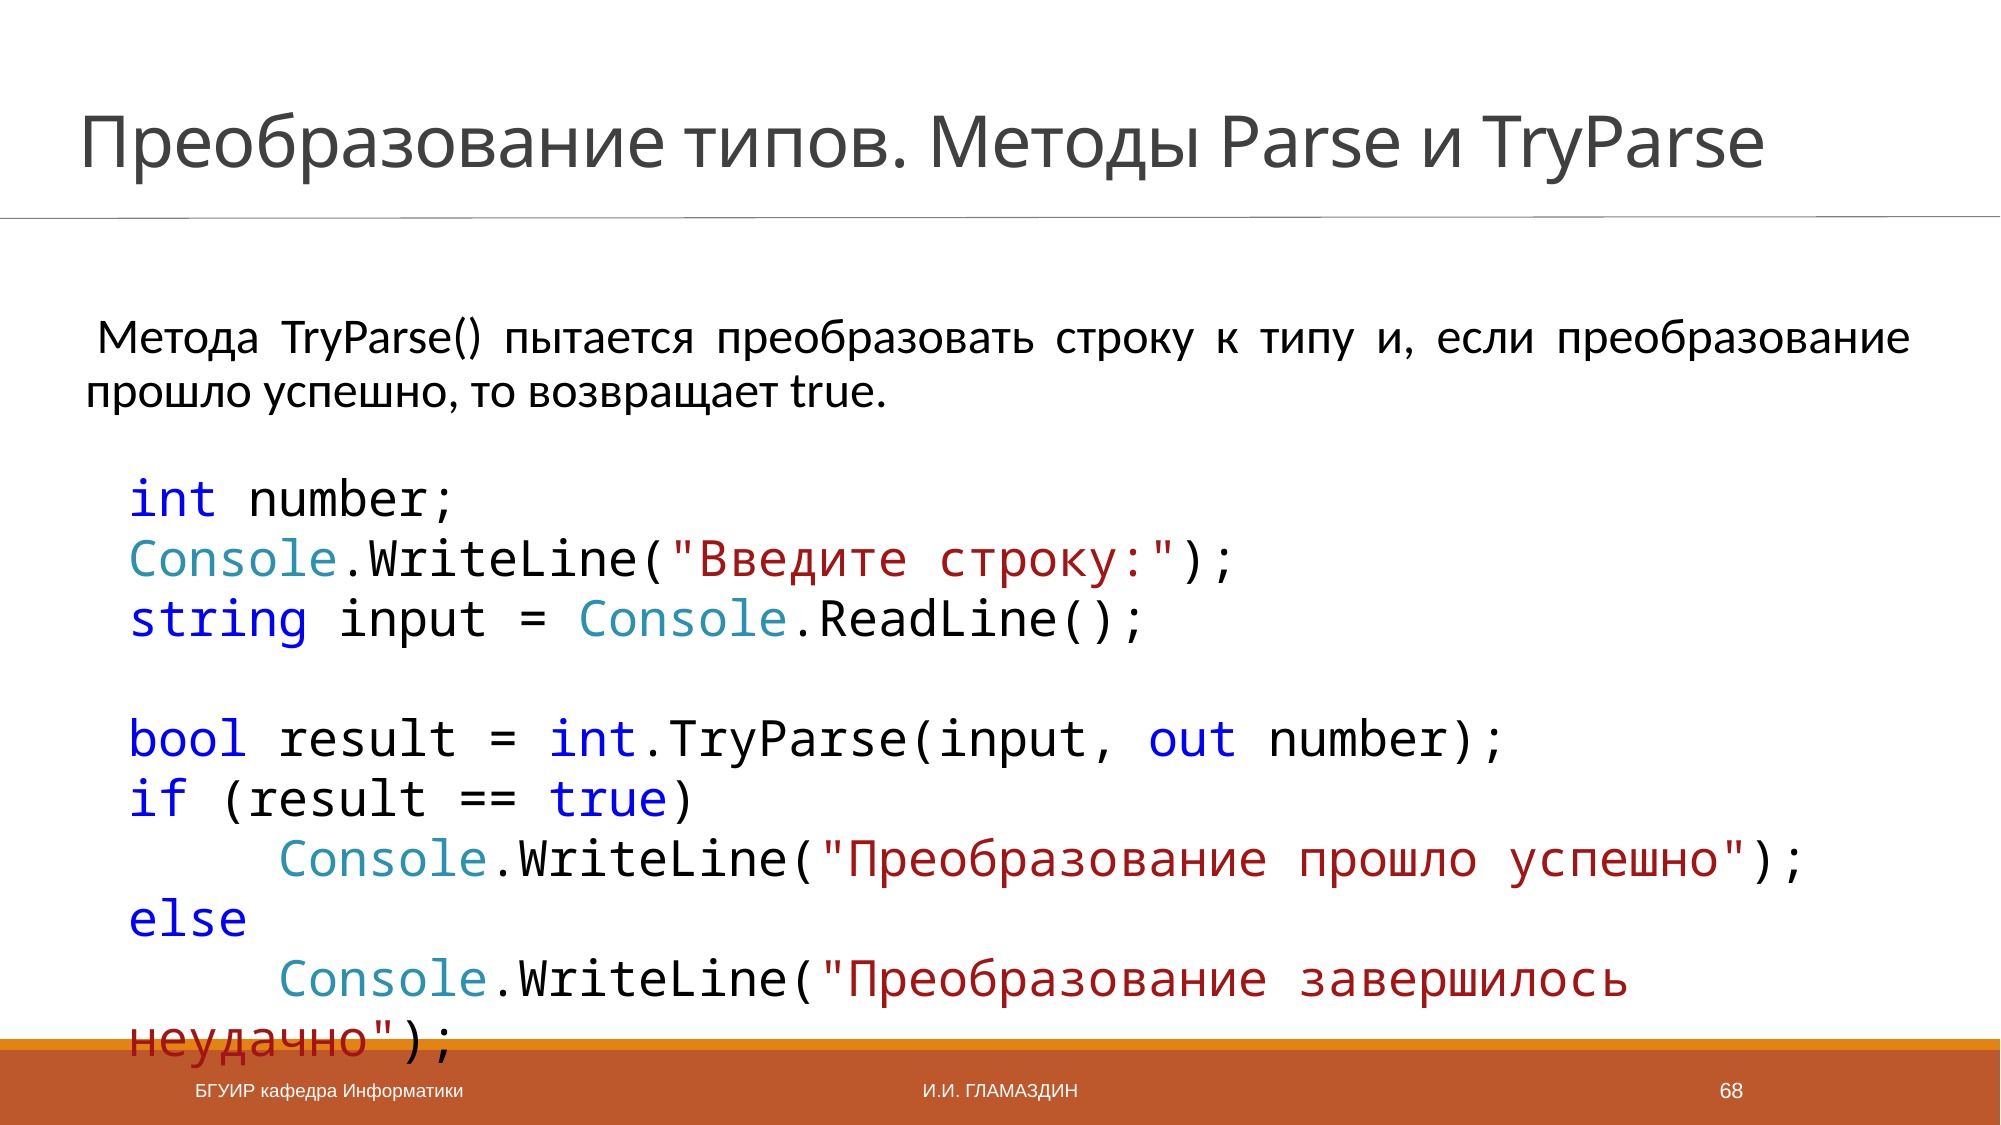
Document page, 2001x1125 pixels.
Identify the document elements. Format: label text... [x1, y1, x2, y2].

slide_number БГУИР кафедра Информатики [180, 1059, 586, 1120]
title Преобразование типов. Методы Parse и TryParse [63, 41, 1936, 190]
text_box int number; Console.WriteLine("Введите строку:"); string input = Console.ReadLine(); bool result = int.TryParse(input, out number); if (result == true) Console.WriteLine("Преобразование прошло успешно"); else Console.WriteLine("Преобразование завершилось неудачно"); [113, 458, 1913, 1074]
list Метода TryParse() пытается преобразовать строку к типу и, если преобразование прошло успешно, то возвращает true. [85, 302, 1913, 963]
slide_number 68 [1624, 1059, 1840, 1120]
footer И.И. Гламаздин [604, 1074, 1396, 1120]
